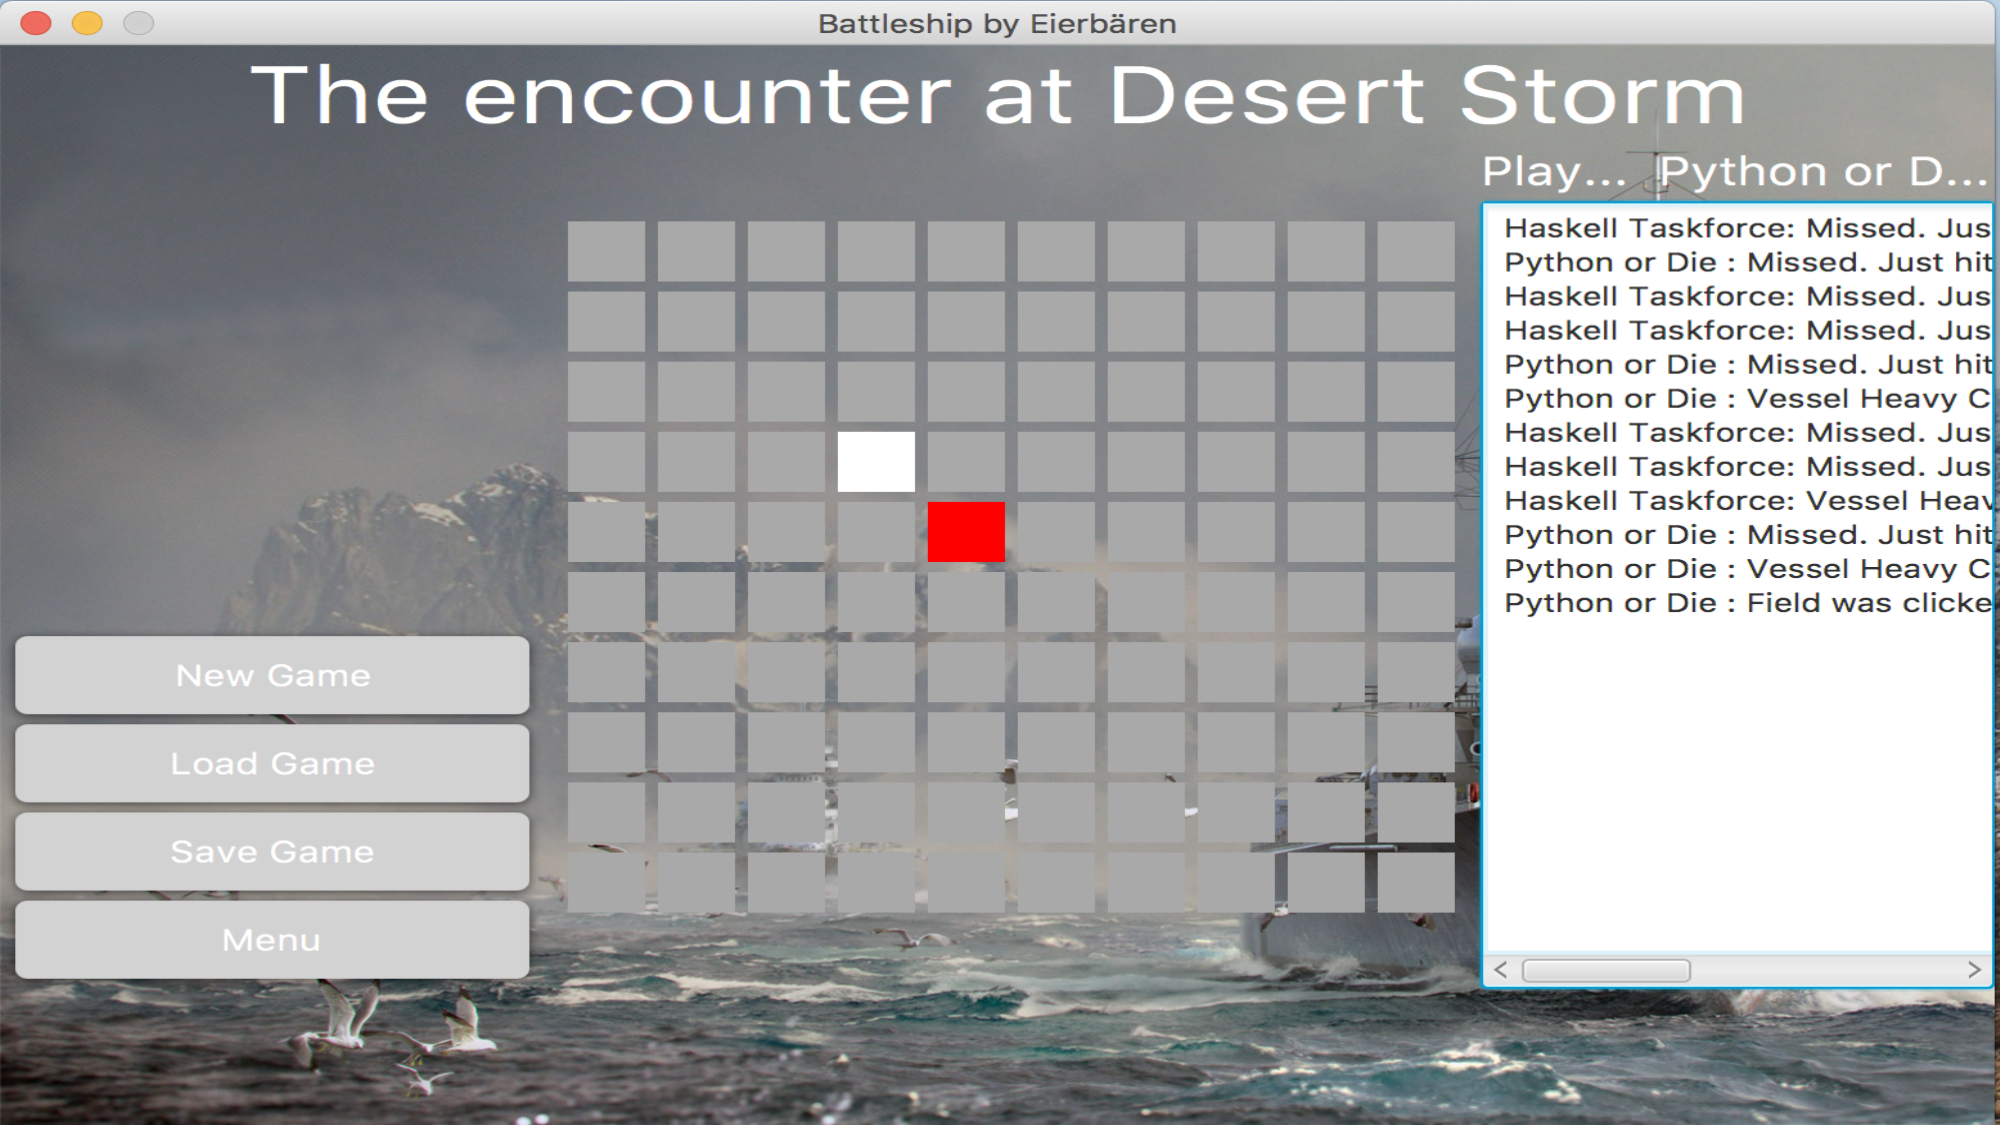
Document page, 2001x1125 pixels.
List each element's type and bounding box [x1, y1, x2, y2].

list [0, 0, 2000, 1125]
